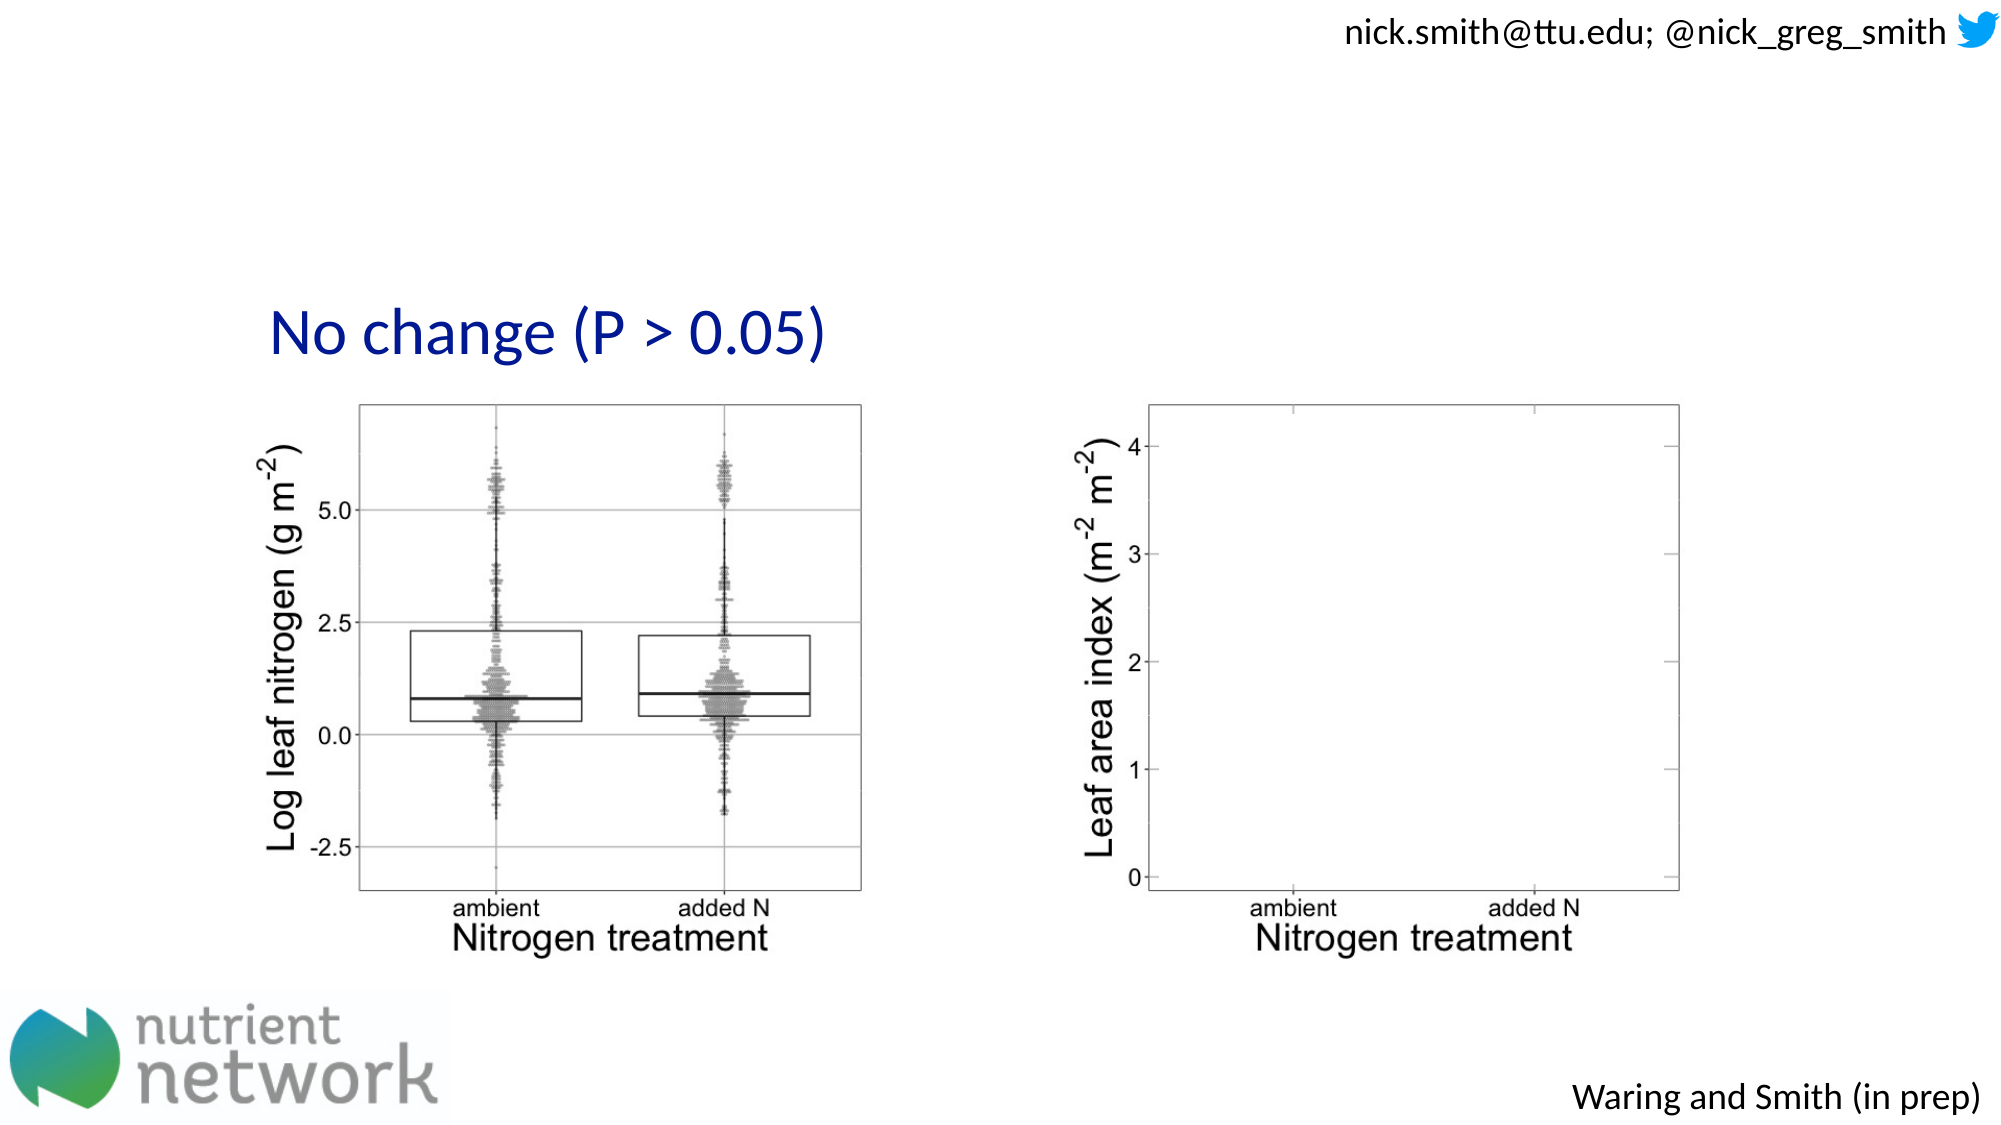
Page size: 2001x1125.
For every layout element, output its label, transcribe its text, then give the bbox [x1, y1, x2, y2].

text_box Waring and Smith (in prep) [1557, 1064, 1998, 1125]
text_box No change (P > 0.05) [254, 280, 843, 376]
picture [249, 397, 869, 961]
picture [1067, 397, 1687, 961]
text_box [1325, 0, 2000, 60]
picture [0, 989, 451, 1125]
